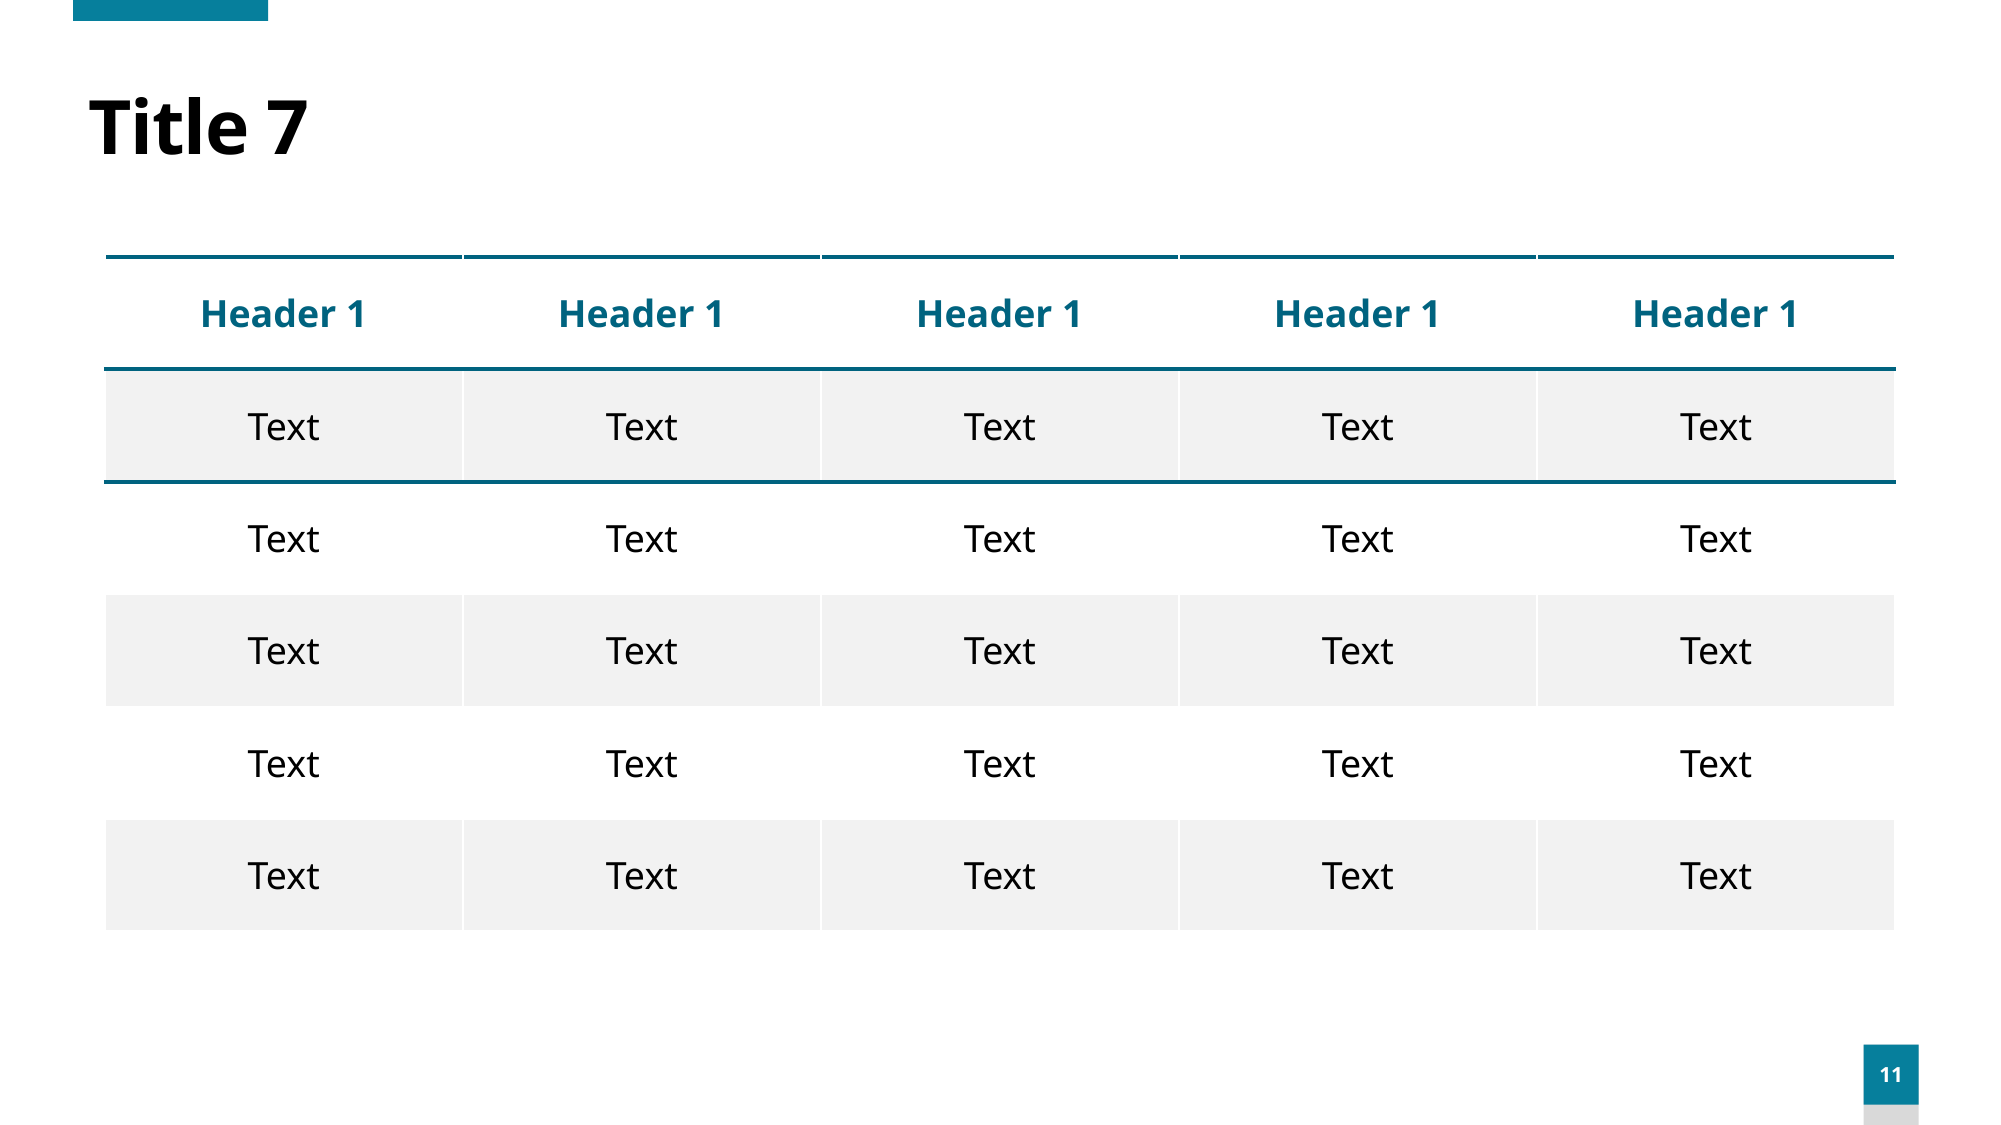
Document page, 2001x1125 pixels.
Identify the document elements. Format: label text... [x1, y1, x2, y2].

table_cell Text [464, 371, 820, 480]
table_cell Text [1538, 707, 1894, 818]
table_cell Text [1180, 484, 1536, 593]
table_cell Text [1538, 484, 1894, 593]
table_cell Text [1538, 371, 1894, 480]
table_cell Text [106, 371, 462, 480]
title Title 7 [73, 82, 1907, 179]
table_cell Text [464, 484, 820, 593]
table_cell Text [106, 707, 462, 818]
table_cell Text [106, 484, 462, 593]
table_header Header 1 [1180, 259, 1536, 367]
table_cell Text [822, 707, 1178, 818]
table_cell Text [1538, 820, 1894, 930]
table_header Header 1 [822, 259, 1178, 367]
table_cell Text [464, 707, 820, 818]
table_cell Text [1180, 595, 1536, 706]
table_cell Text [464, 820, 820, 930]
table_cell Text [106, 820, 462, 930]
table_header Header 1 [464, 259, 820, 367]
table_header Header 1 [106, 259, 462, 367]
table_cell Text [822, 484, 1178, 593]
table_cell Text [464, 595, 820, 706]
table_cell Text [822, 595, 1178, 706]
table_cell Text [1180, 820, 1536, 930]
table_header Header 1 [1538, 259, 1894, 367]
table_cell Text [106, 595, 462, 706]
table_cell Text [1538, 595, 1894, 706]
table_cell Text [1180, 371, 1536, 480]
table_cell Text [822, 371, 1178, 480]
table_cell Text [822, 820, 1178, 930]
table_cell Text [1180, 707, 1536, 818]
